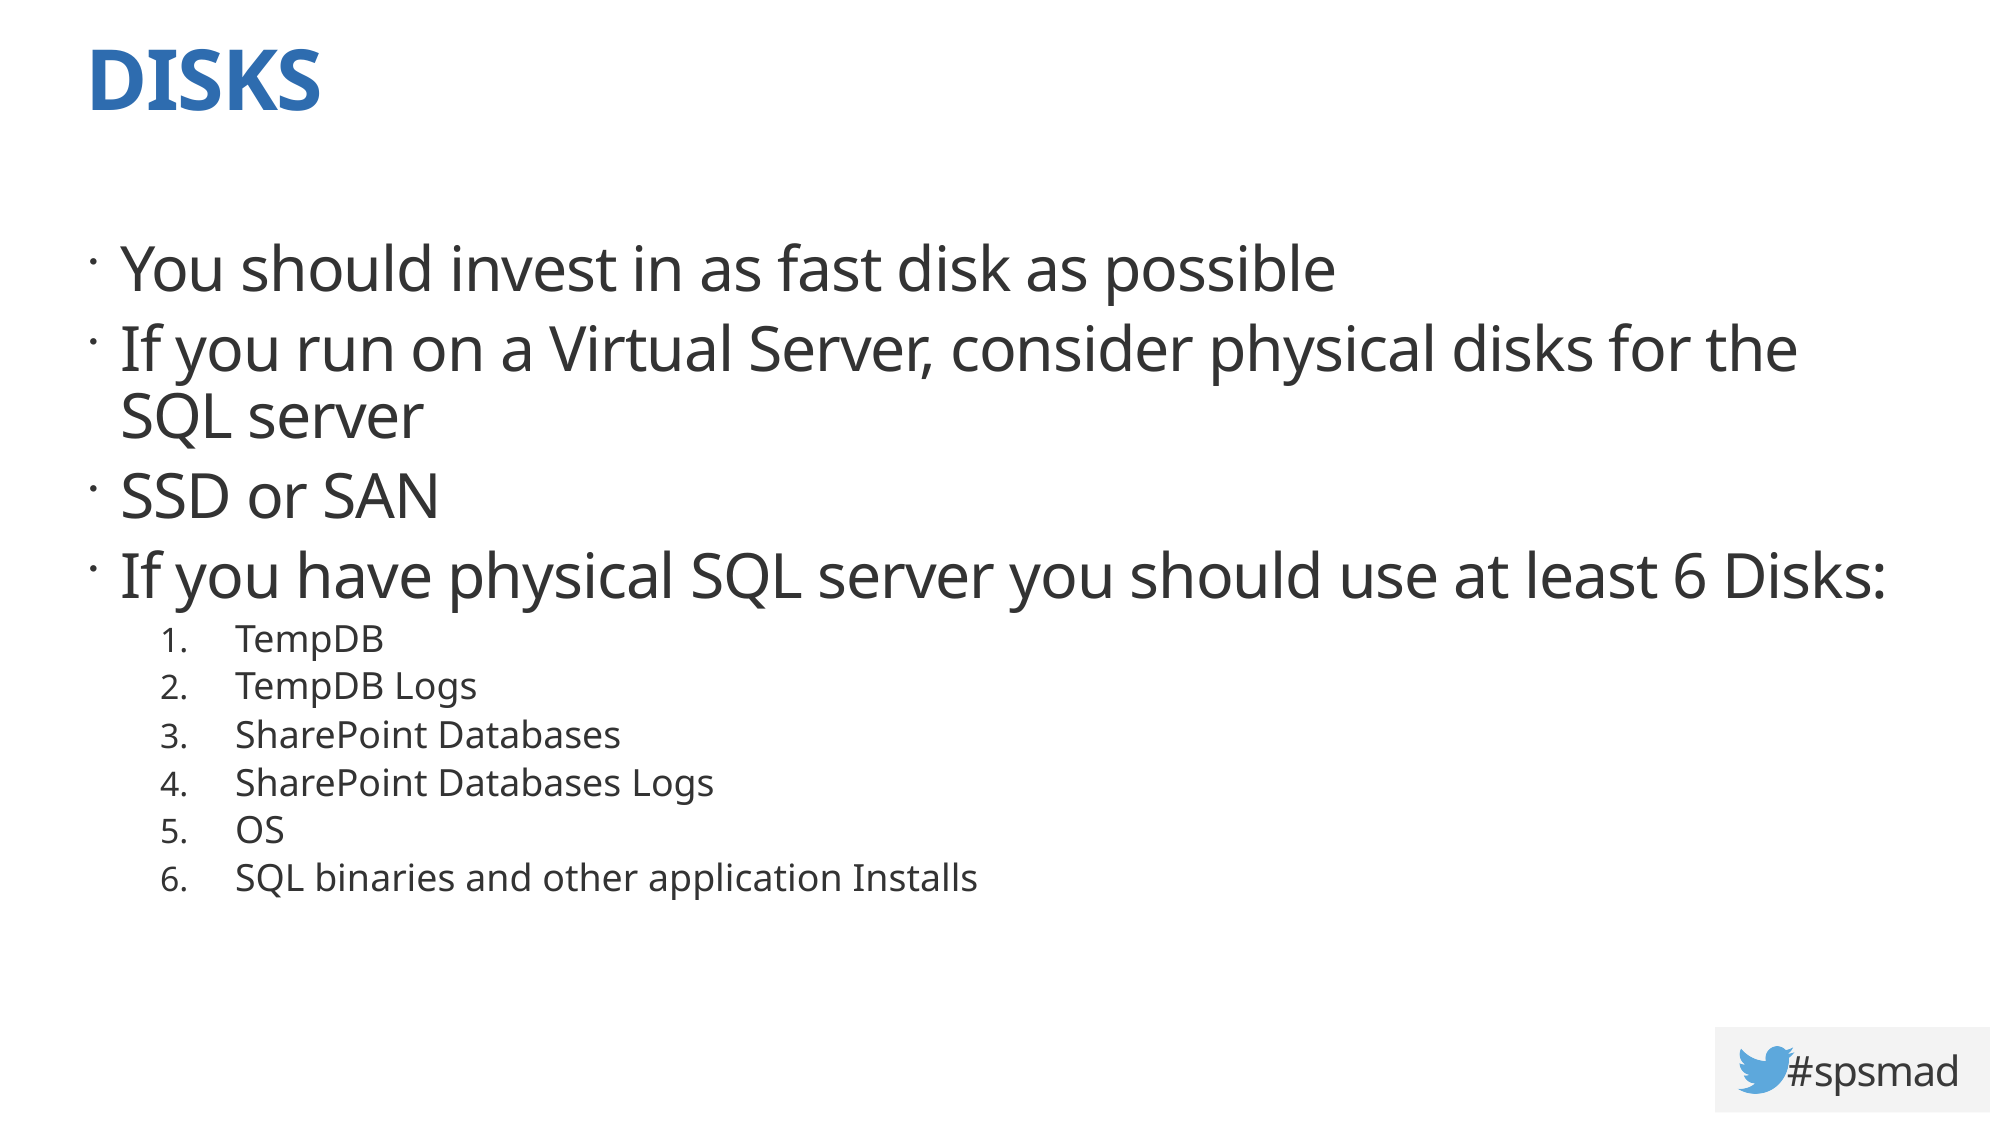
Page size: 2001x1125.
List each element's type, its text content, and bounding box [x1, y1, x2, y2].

title DISKS [85, 37, 1915, 161]
picture [1737, 1046, 1795, 1094]
list You should invest in as fast disk as possible If you run on a Virtual Server, consider physical disks for the SQL server SSD or SAN If you have physical SQL server you should use at least 6 Disks: TempDB TempDB Logs SharePoint Databases SharePoint Databases Logs OS SQL binaries and other application Installs [85, 237, 1915, 946]
